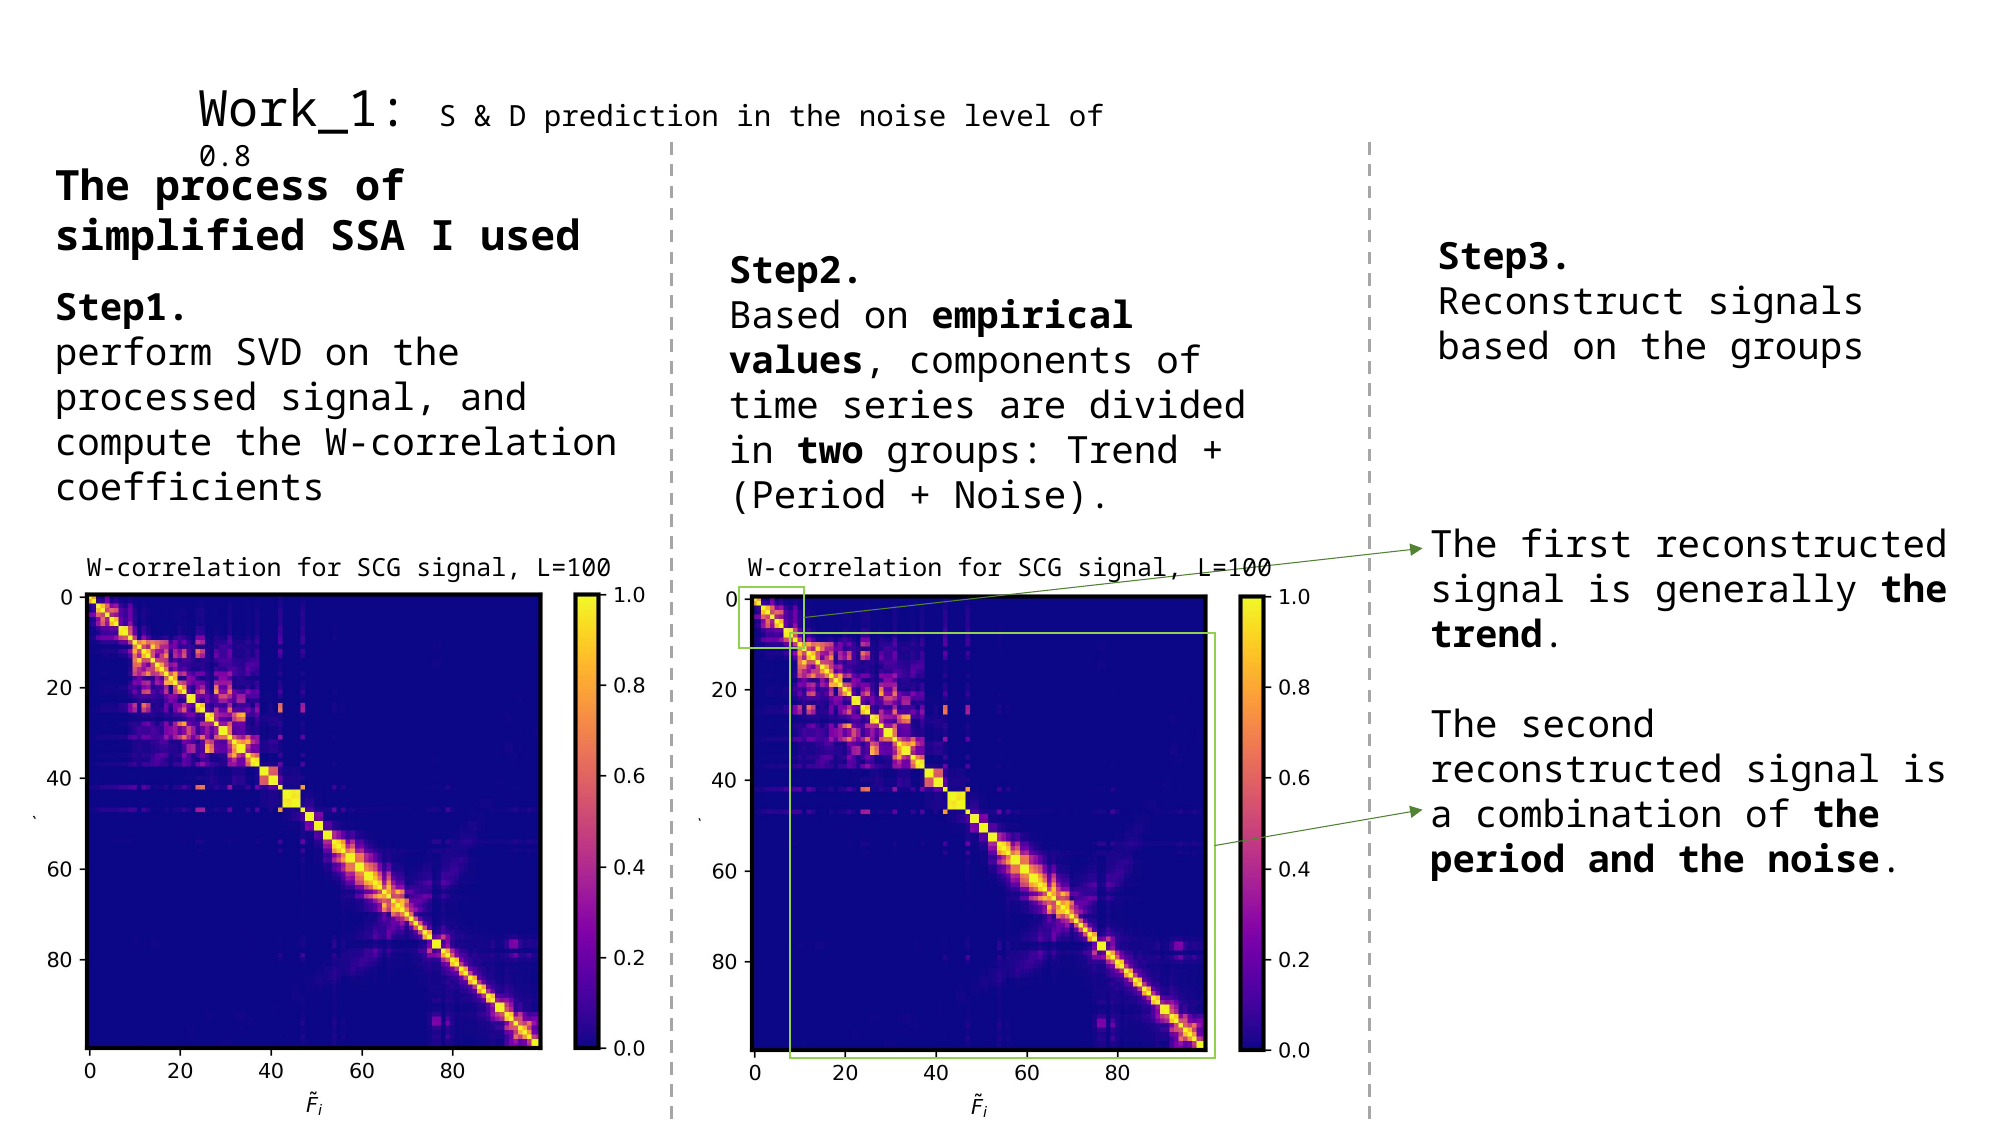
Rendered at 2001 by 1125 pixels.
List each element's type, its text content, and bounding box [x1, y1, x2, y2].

text_box Work_1: S & D prediction in the noise level of 0.8 [184, 69, 1158, 180]
text_box W-correlation for SCG signal, L=100 [732, 543, 1309, 578]
text_box Step2. Based on empirical values, components of time series are divided in two groups: Trend + (Period + Noise). [714, 238, 1291, 523]
text_box Step1. perform SVD on the processed signal, and compute the W-correlation coefficients [40, 275, 646, 516]
text_box The process of simplified SSA I used [40, 151, 671, 267]
text_box Step3. Reconstruct signals based on the groups [1422, 224, 1974, 374]
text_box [803, 548, 1423, 618]
text_box W-correlation for SCG signal, L=100 [71, 543, 648, 575]
picture [32, 575, 652, 1123]
text_box The first reconstructed signal is generally the trend. The second reconstructed signal is a combination of the period and the noise. [1415, 512, 1981, 888]
picture [698, 578, 1318, 1125]
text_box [1214, 809, 1423, 846]
